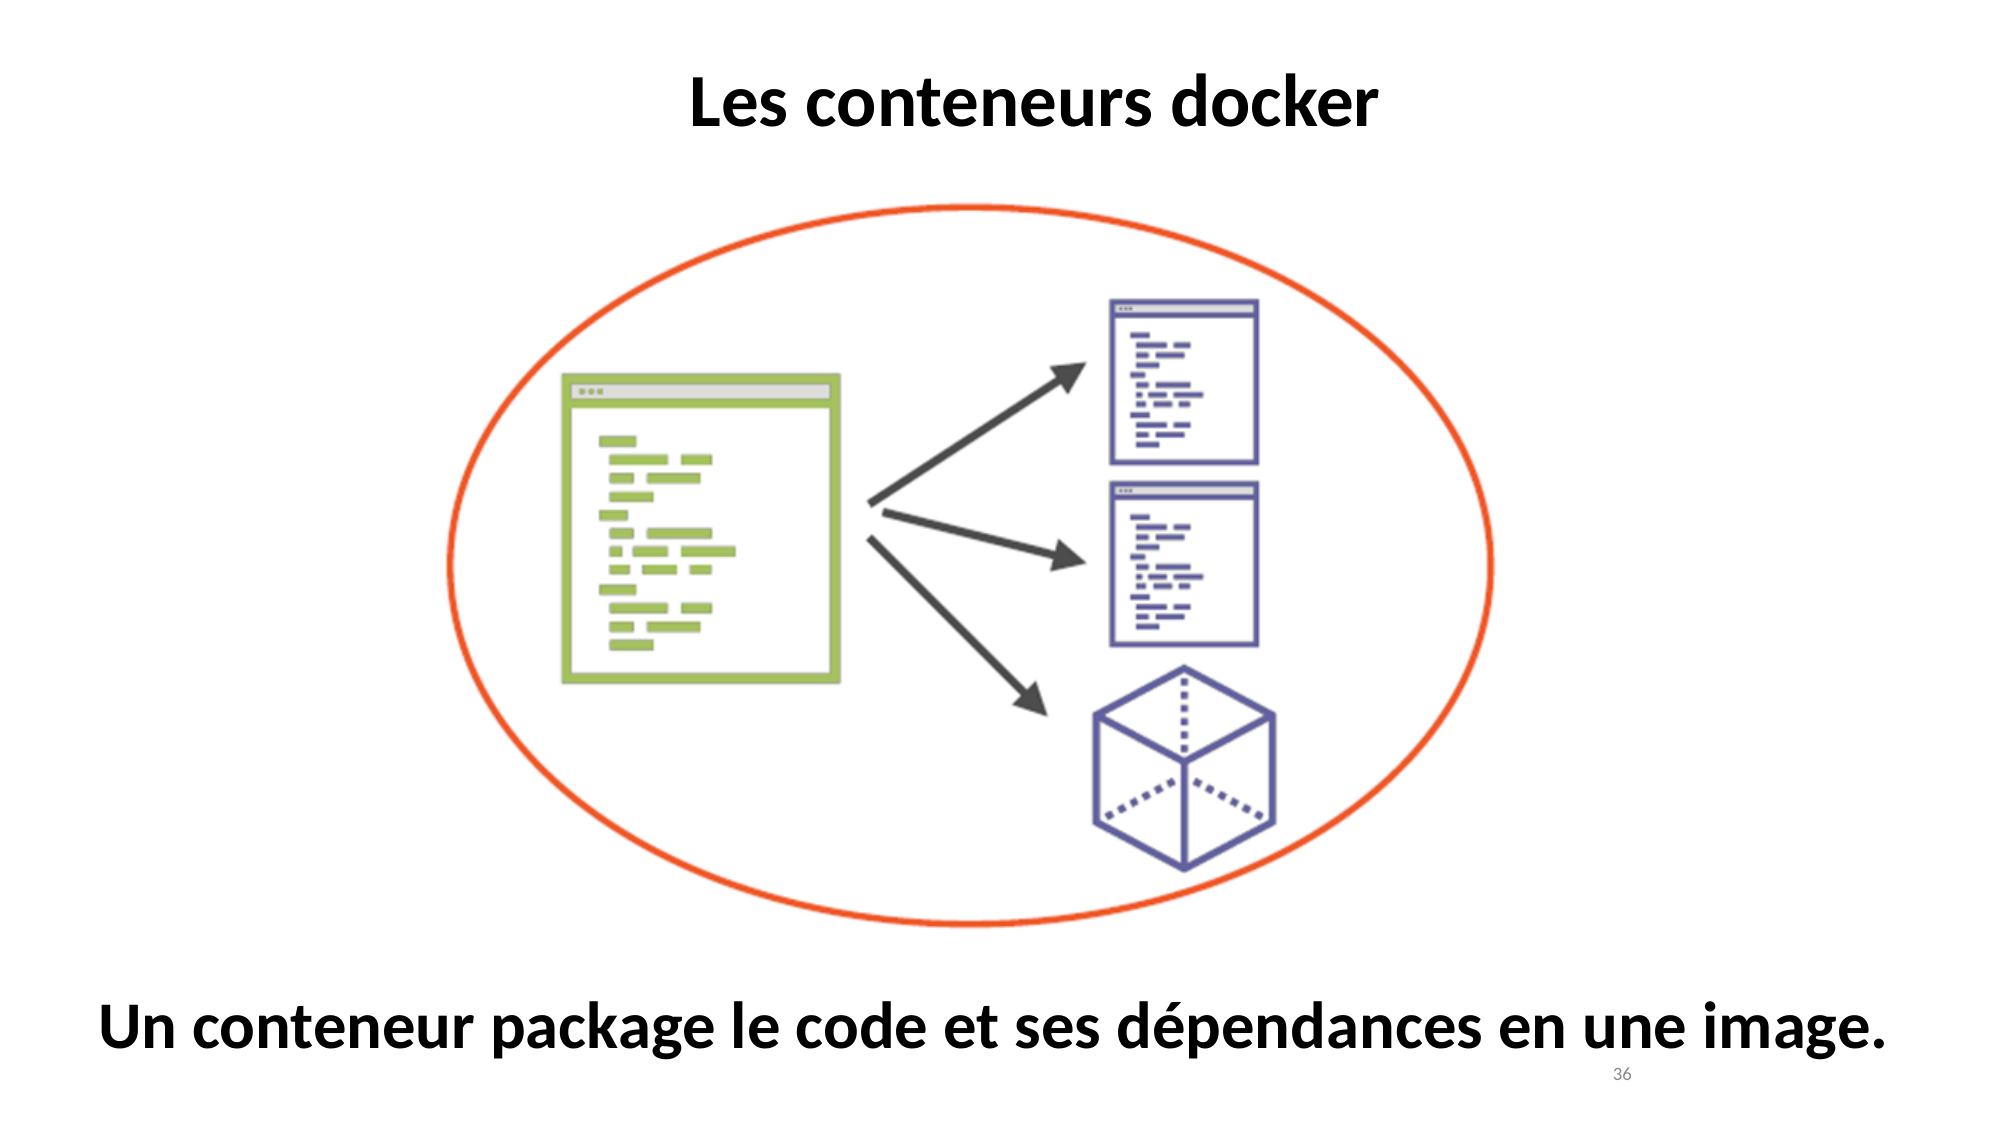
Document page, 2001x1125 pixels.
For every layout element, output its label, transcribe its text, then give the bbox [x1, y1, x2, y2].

text_box Un conteneur package le code et ses dépendances en une image. [83, 974, 2000, 1069]
text_box Les conteneurs docker [207, 44, 1864, 160]
picture [399, 164, 1601, 961]
text_box 36 [1309, 1069, 1647, 1103]
